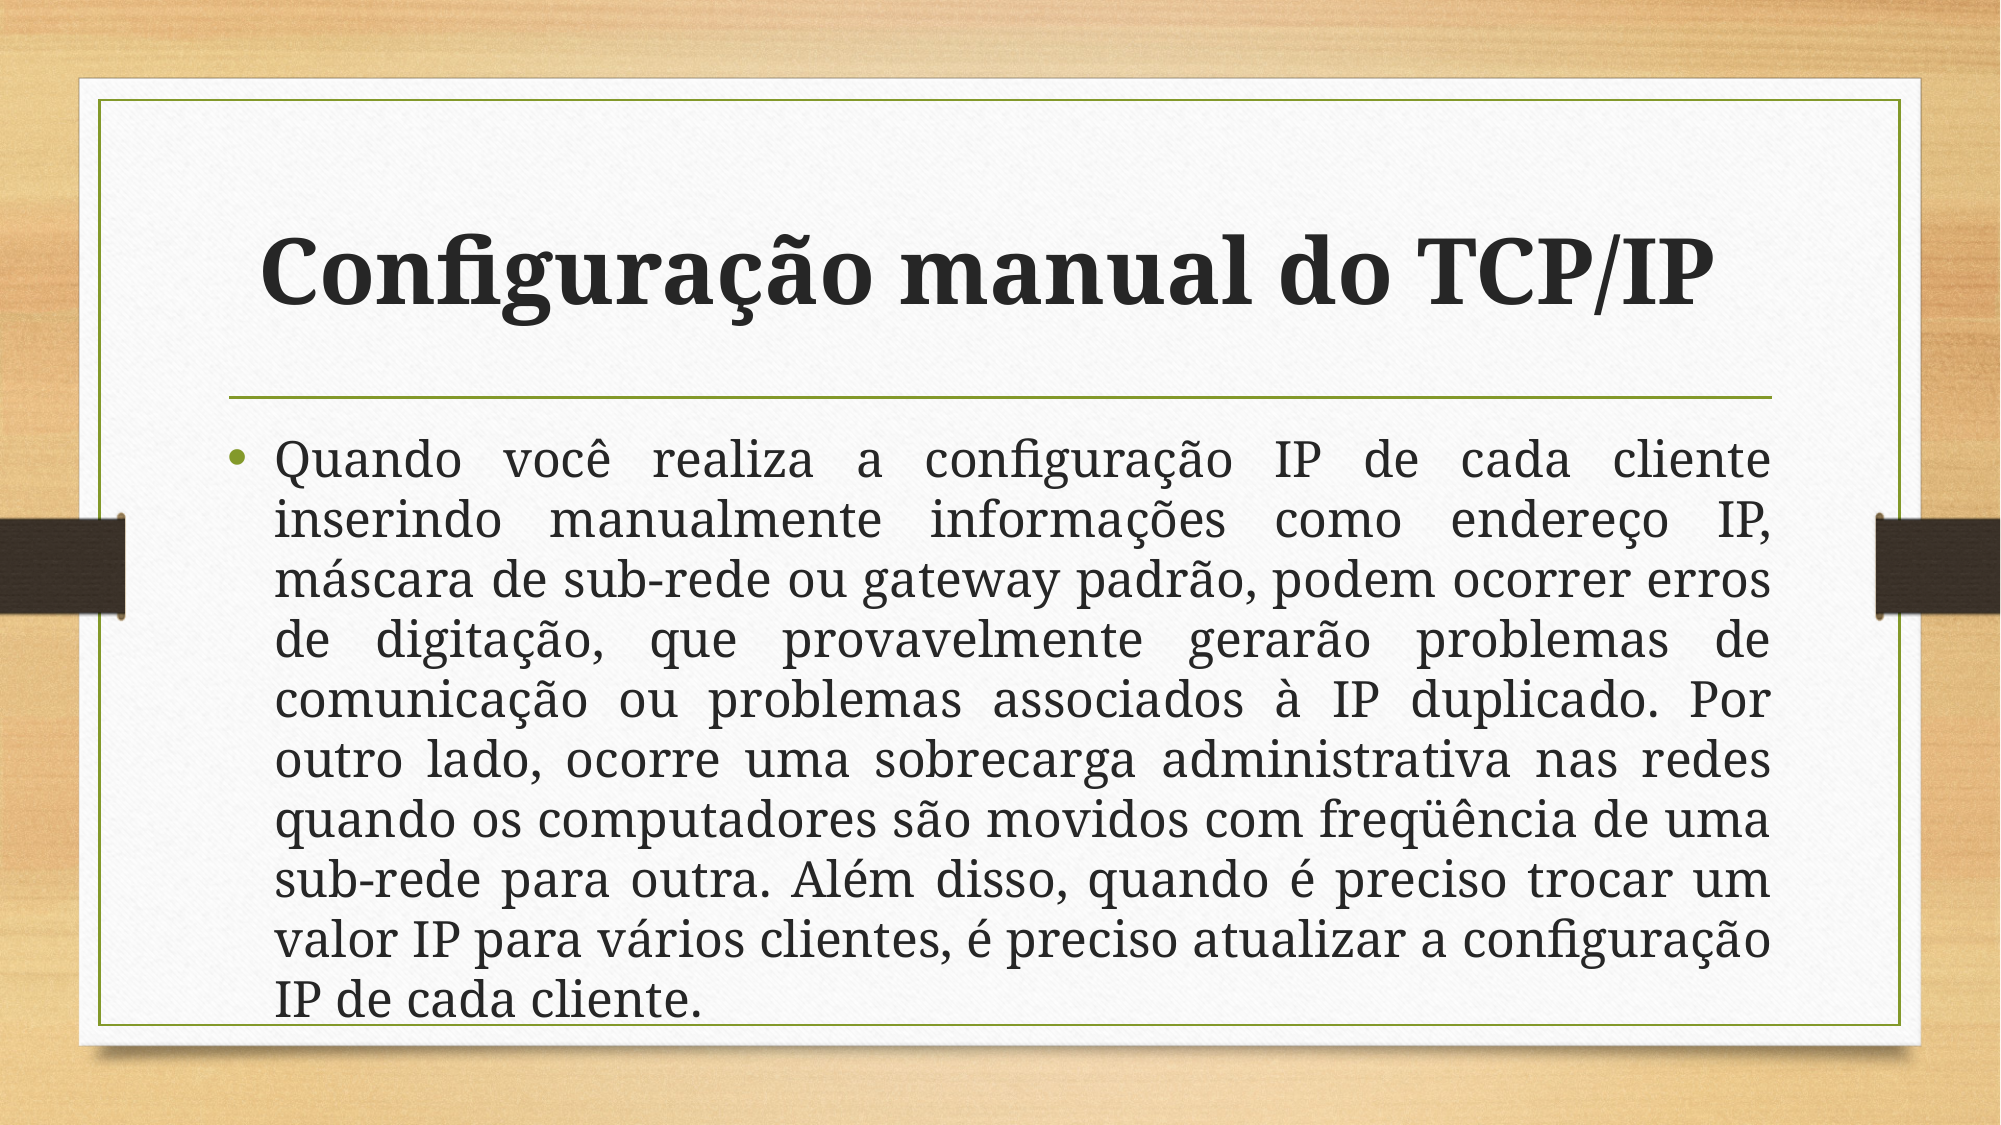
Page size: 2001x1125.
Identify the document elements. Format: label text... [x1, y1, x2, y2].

list Quando você realiza a configuração IP de cada cliente inserindo manualmente informações como endereço IP, máscara de sub-rede ou gateway padrão, podem ocorrer erros de digitação, que provavelmente gerarão problemas de comunicação ou problemas associados à IP duplicado. Por outro lado, ocorre uma sobrecarga administrativa nas redes quando os computadores são movidos com freqüência de uma sub-rede para outra. Além disso, quando é preciso trocar um valor IP para vários clientes, é preciso atualizar a configuração IP de cada cliente. [212, 419, 1788, 964]
title Configuração manual do TCP/IP [212, 161, 1788, 375]
picture [0, 0, 2001, 1125]
